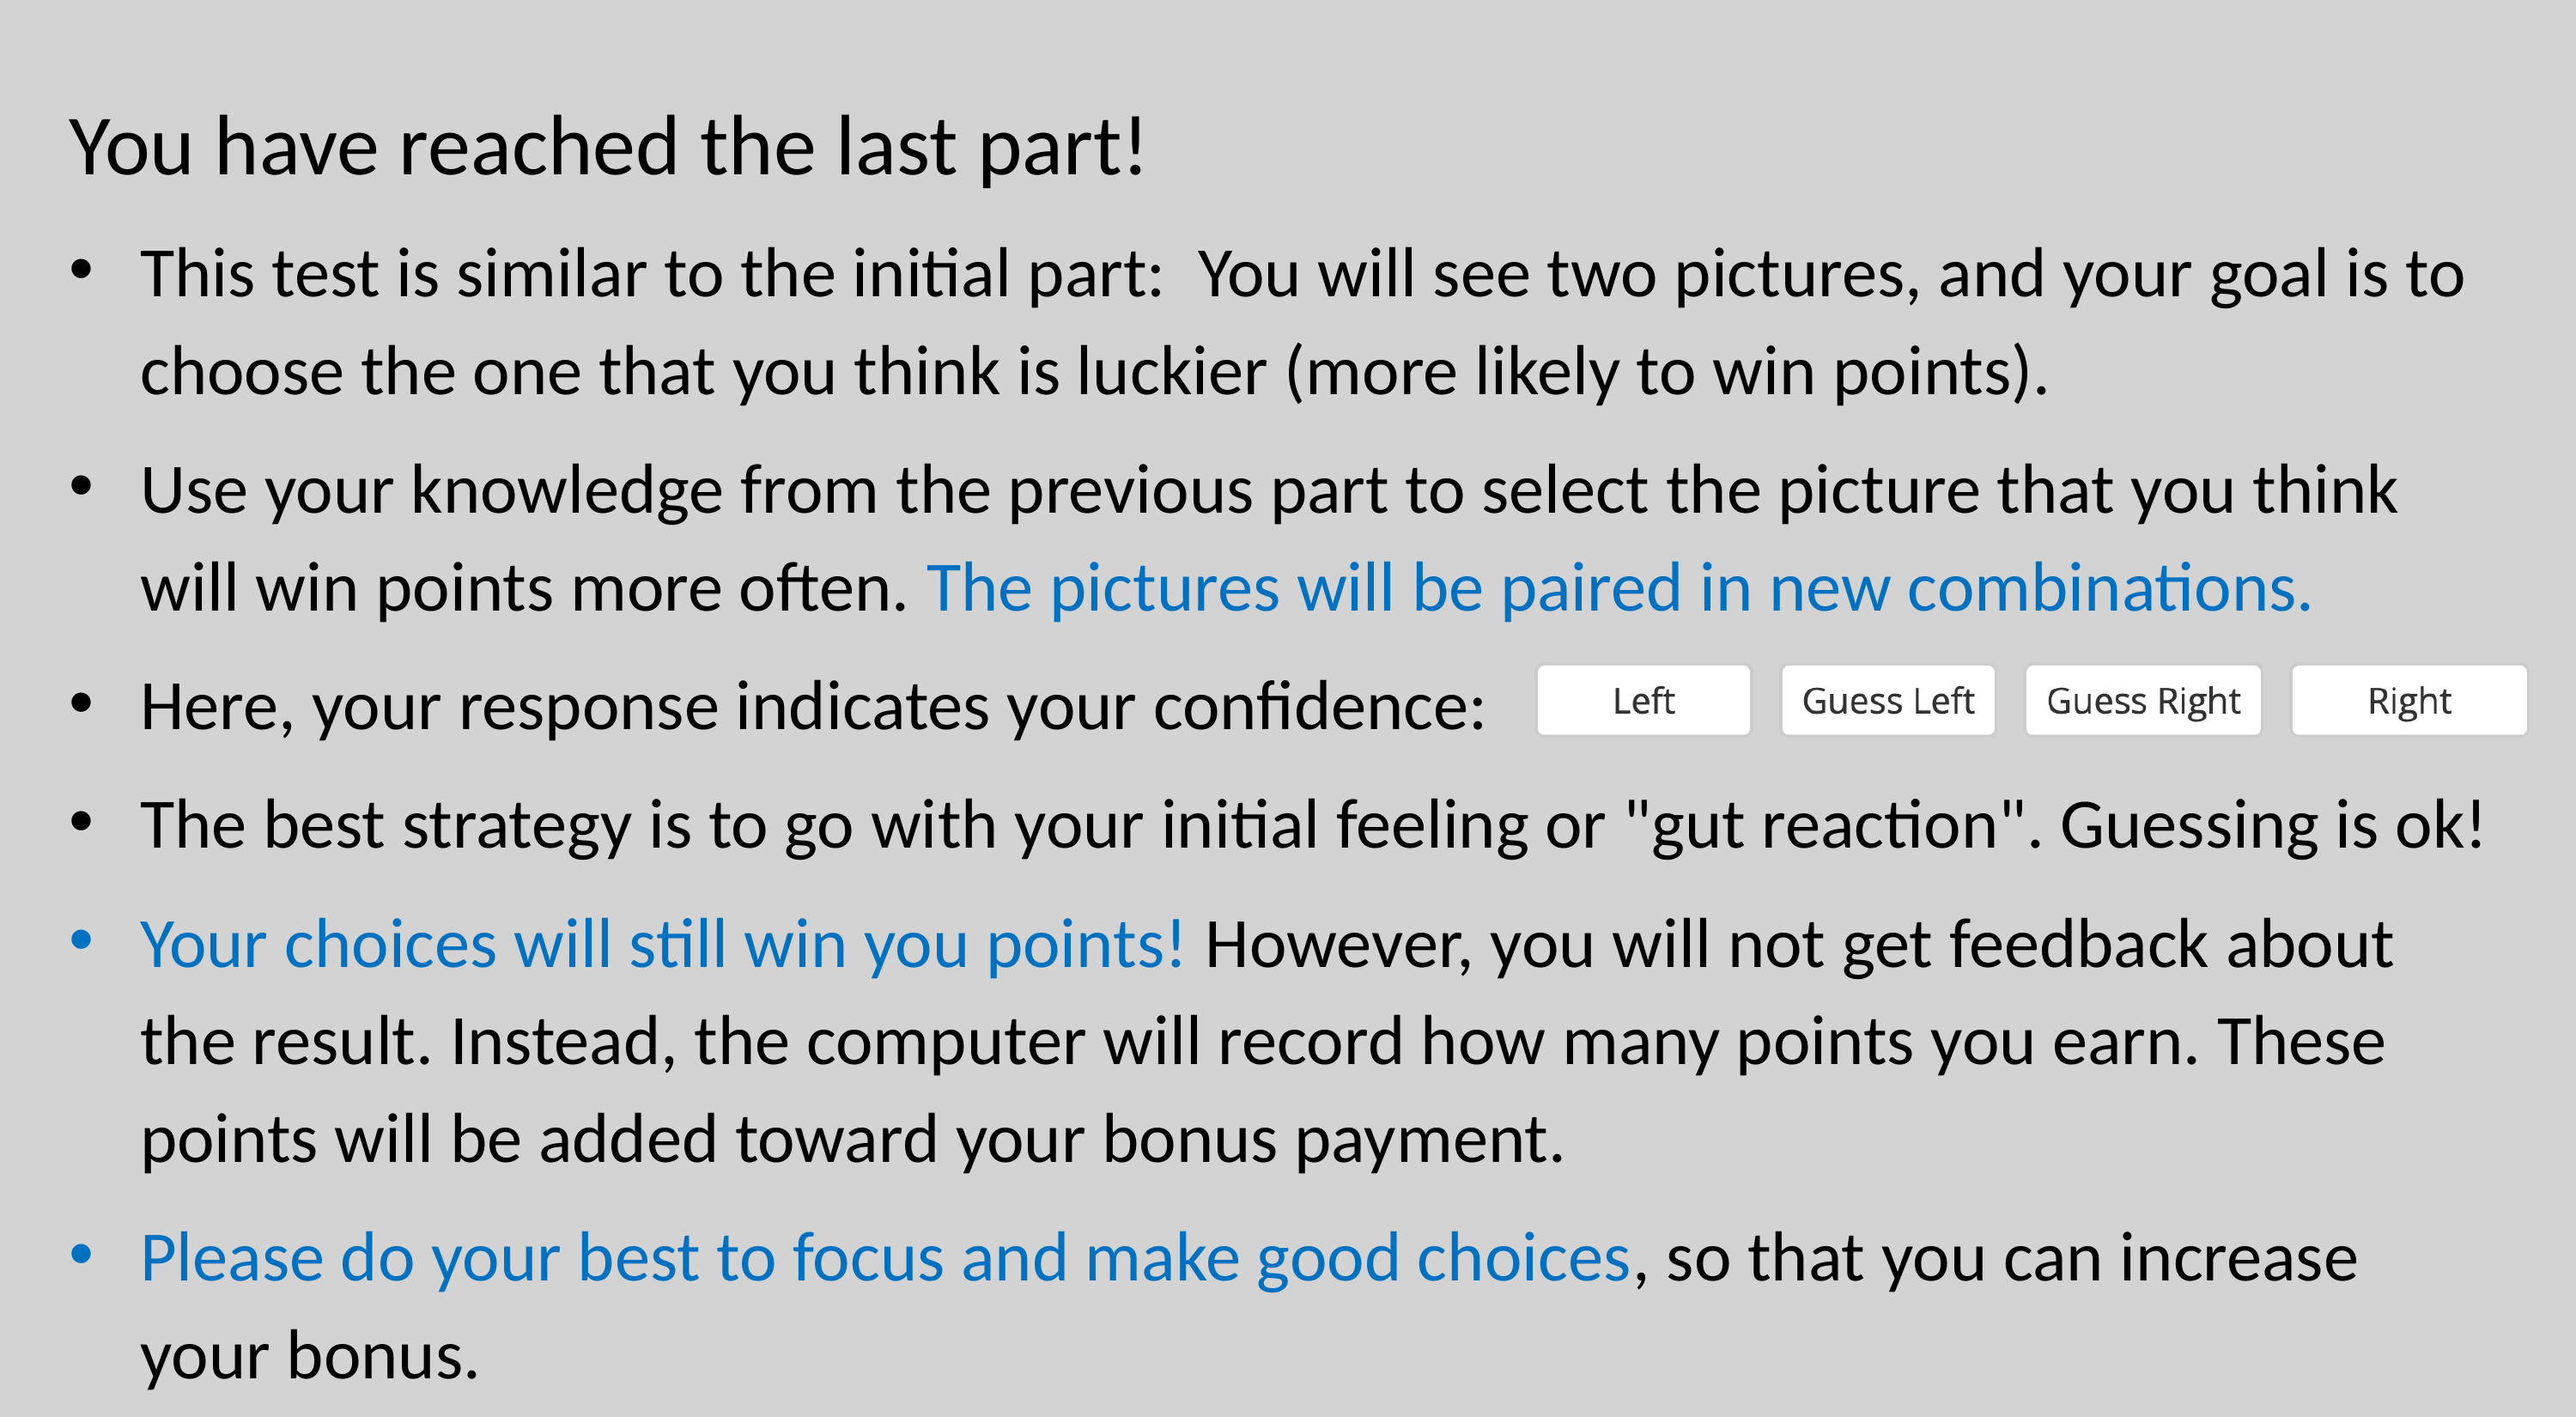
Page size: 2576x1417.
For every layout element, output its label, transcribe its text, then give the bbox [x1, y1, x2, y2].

picture [1507, 629, 2554, 765]
text_box You have reached the last part! This test is similar to the initial part: You will see two pictures, and your goal is to choose the one that you think is luckier (more likely to win points). Use your knowledge from the previous part to select the picture that you think will win points more often. The pictures will be paired in new combinations. Here, your response indicates your confidence: The best strategy is to go with your initial feeling or "gut reaction". Guessing is ok! Your choices will still win you points! However, you will not get feedback about the result. Instead, the computer will record how many points you earn. These points will be added toward your bonus payment. Please do your best to focus and make good choices, so that you can increase your bonus. [57, 67, 2519, 1400]
